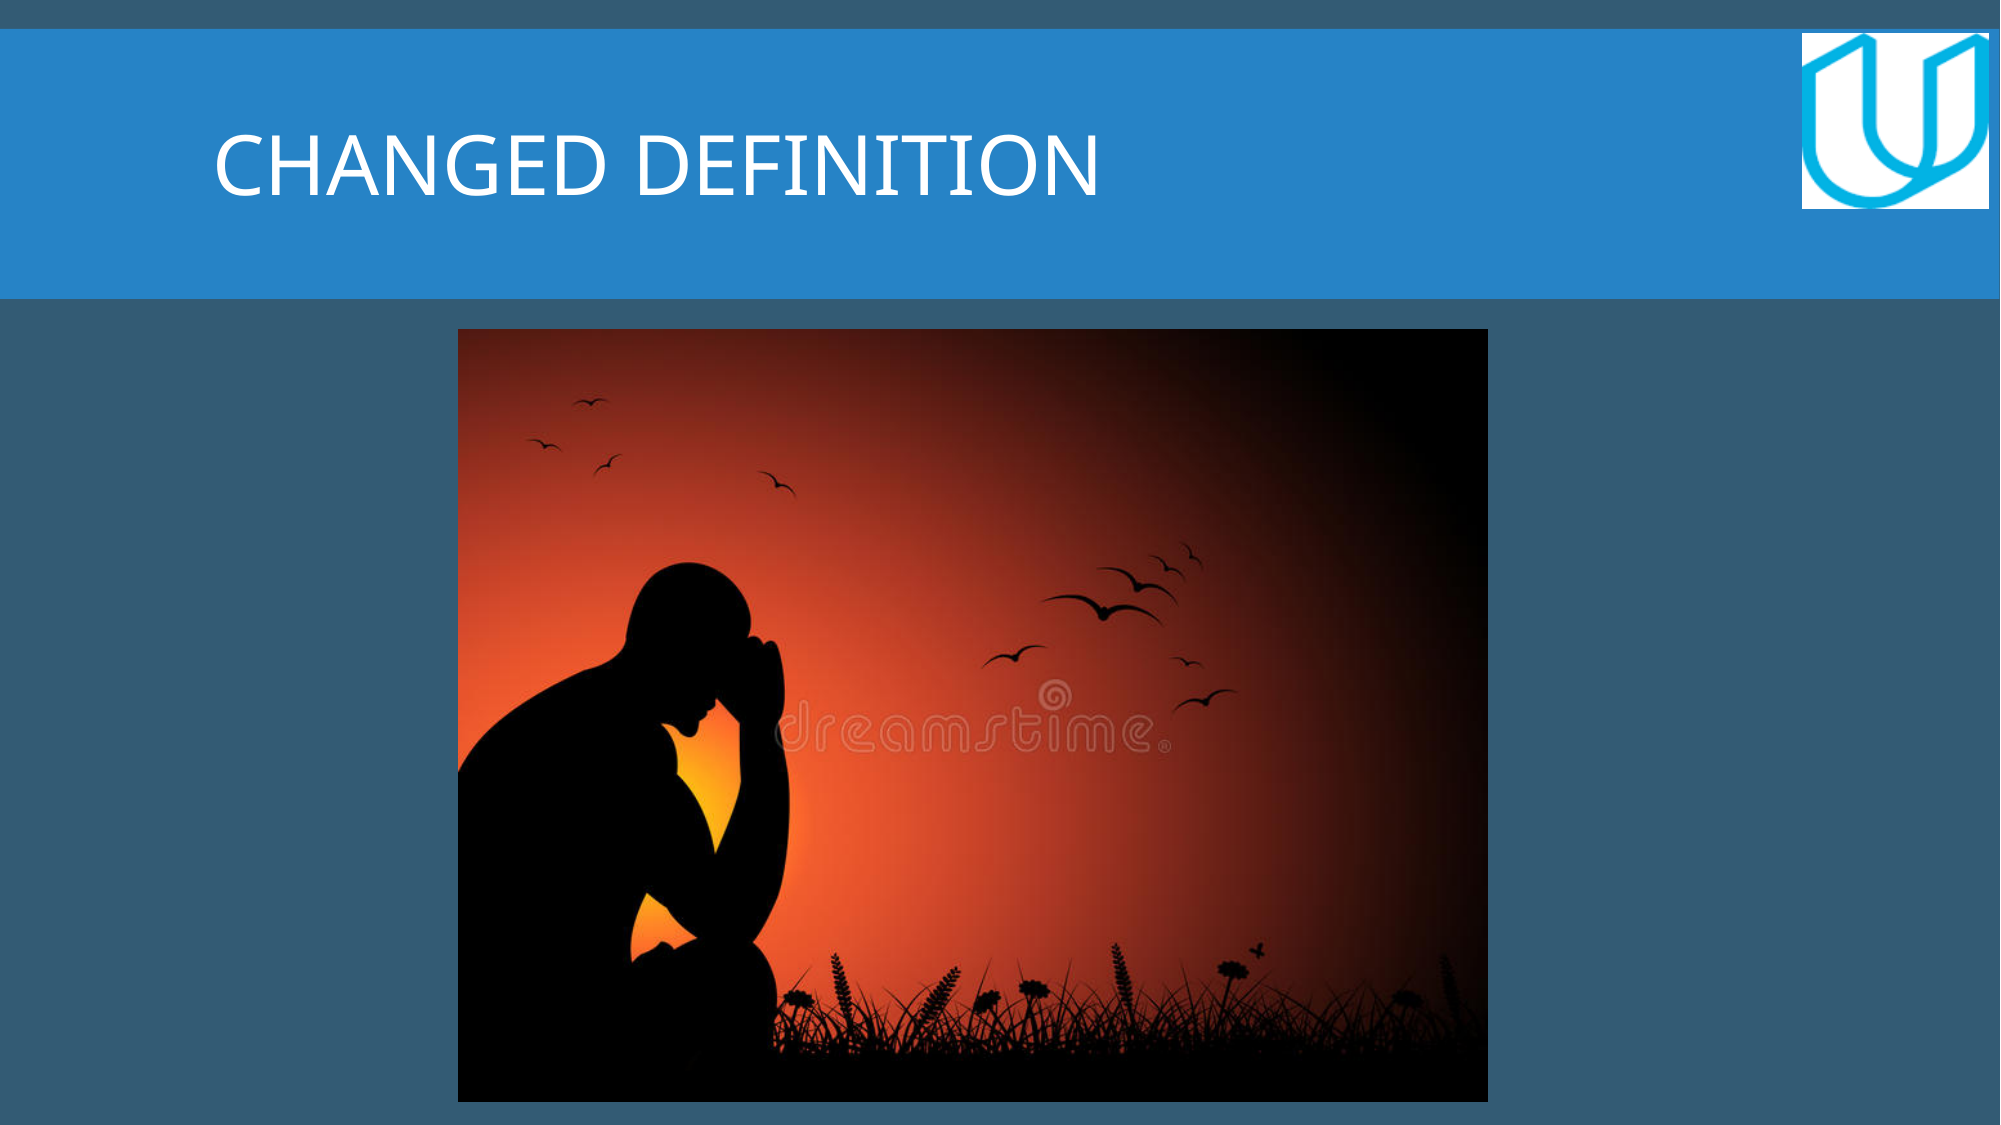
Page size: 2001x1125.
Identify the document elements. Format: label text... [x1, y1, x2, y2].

picture [1802, 33, 1989, 167]
picture [1816, 47, 1912, 197]
picture [1933, 47, 1974, 167]
picture [1803, 159, 1866, 209]
title Changed definition [197, 46, 1803, 295]
picture [458, 329, 1488, 1103]
picture [1876, 124, 1989, 209]
